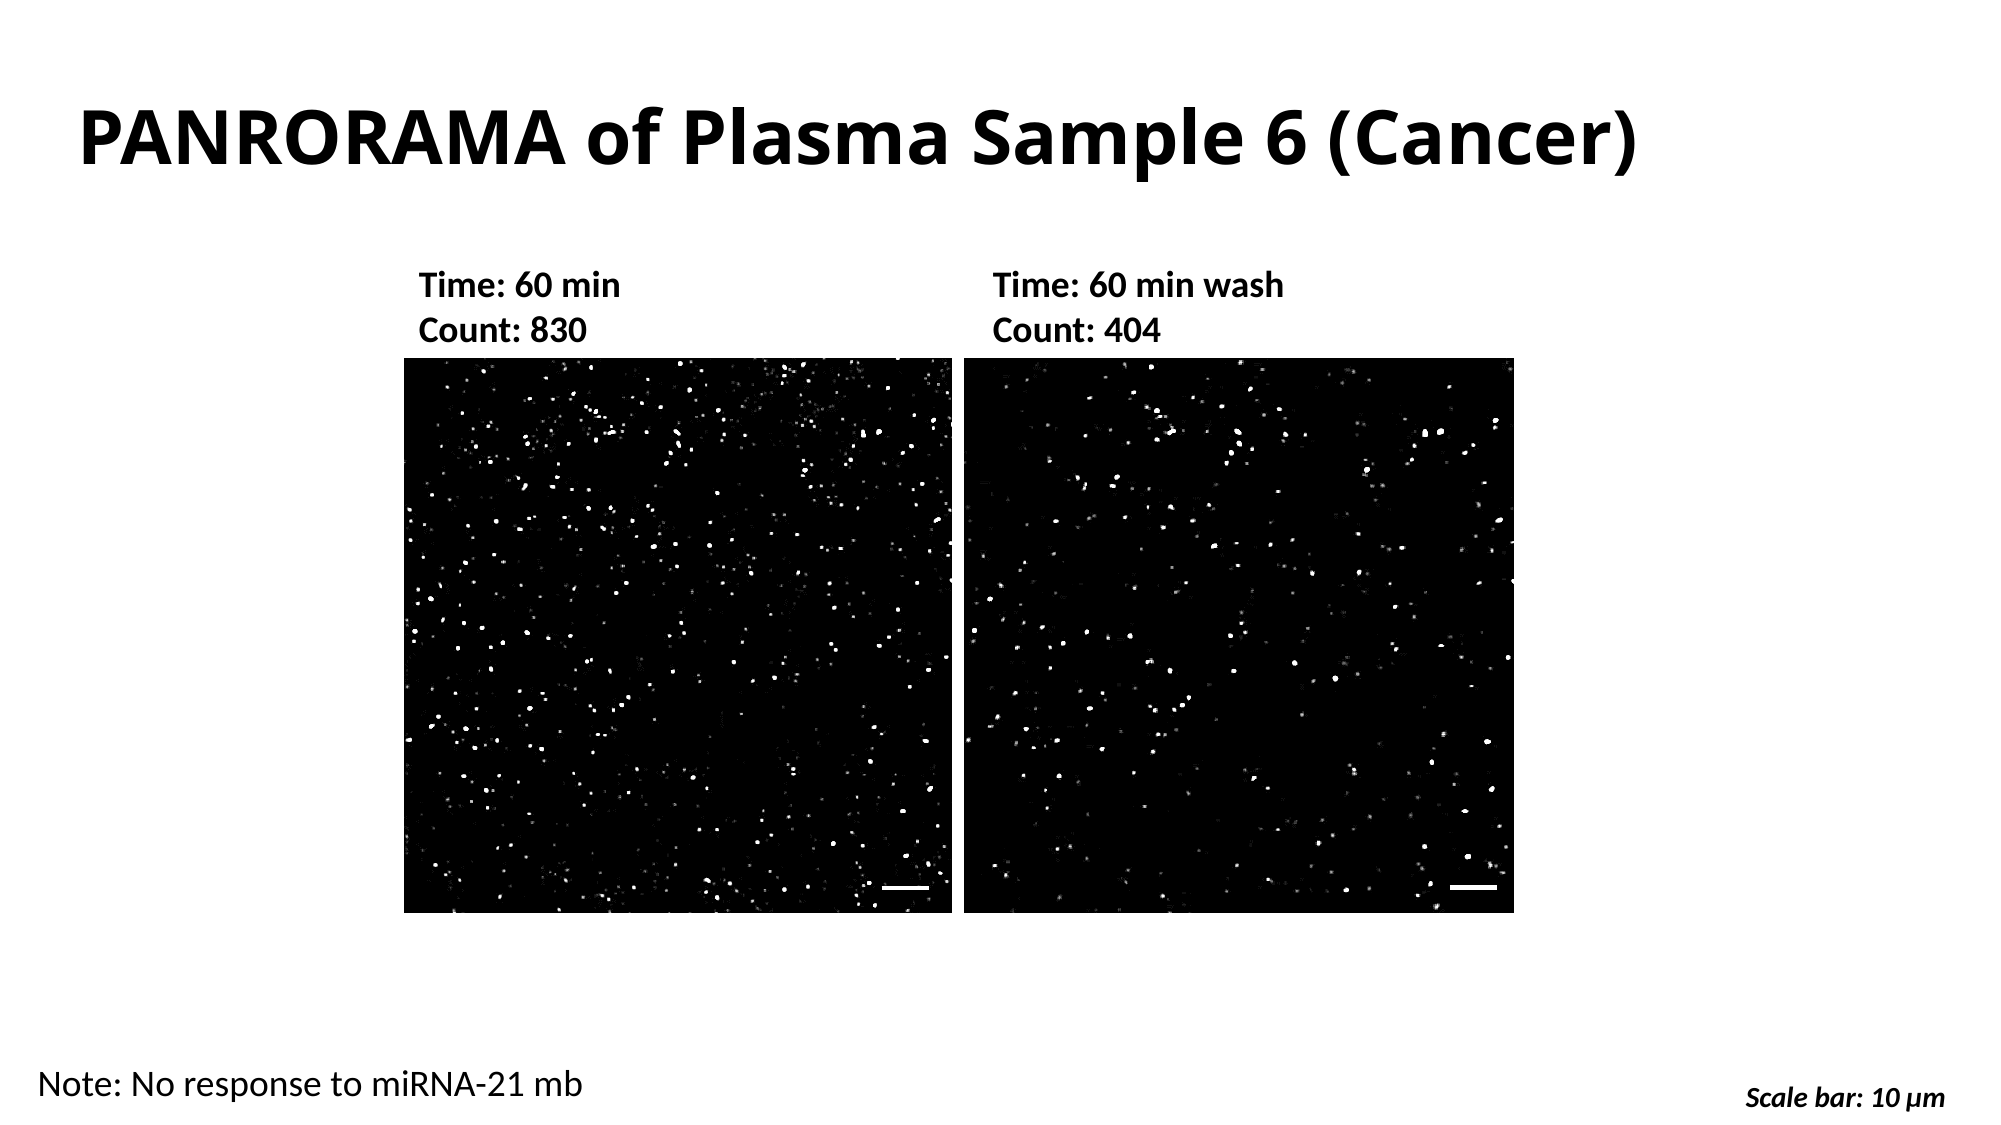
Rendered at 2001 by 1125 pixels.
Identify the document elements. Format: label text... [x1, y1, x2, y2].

text_box Time: 60 min wash Count: 404 [978, 252, 1327, 358]
text_box Note: No response to miRNA-21 mb [23, 1051, 752, 1112]
text_box Scale bar: 10 µm [1731, 1070, 2000, 1121]
text_box Time: 60 min Count: 830 [403, 252, 792, 403]
picture [404, 358, 952, 913]
text_box PANRORAMA of Plasma Sample 6 (Cancer) [62, 57, 1788, 223]
picture [964, 358, 1514, 913]
